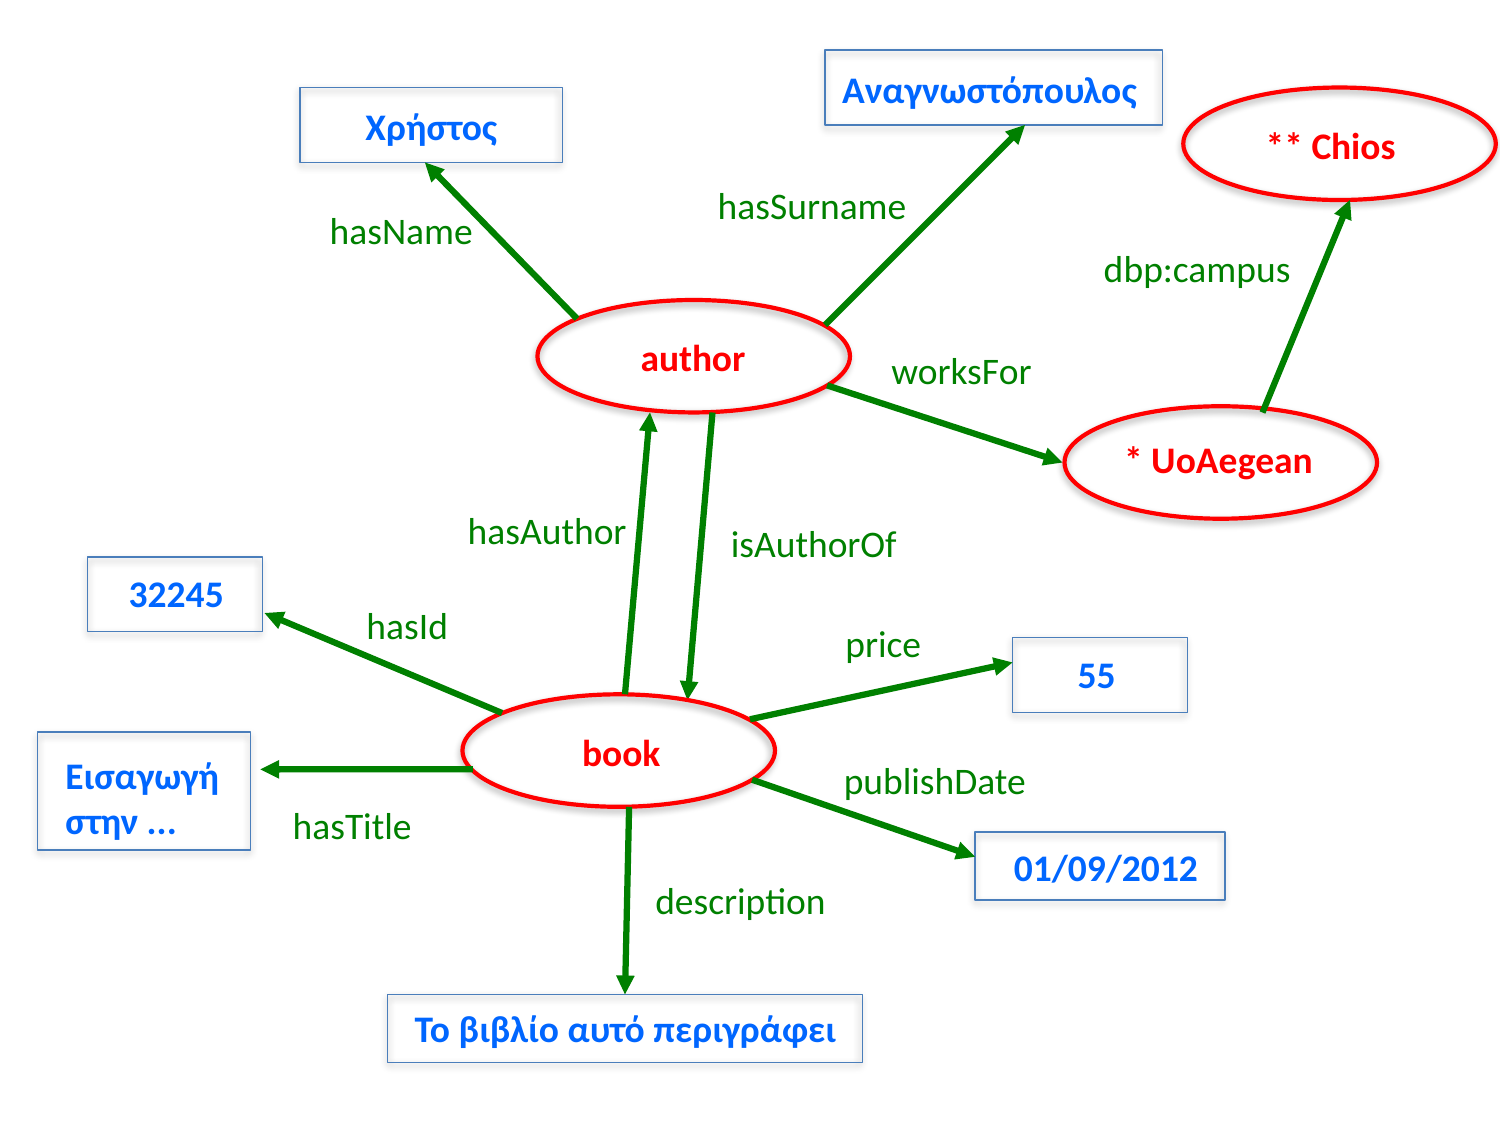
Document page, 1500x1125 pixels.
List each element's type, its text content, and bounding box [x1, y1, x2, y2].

text_box * UoAegean [1109, 428, 1328, 489]
text_box Εισαγωγή στην ... [50, 744, 264, 849]
text_box [37, 731, 251, 851]
text_box Το βιβλίο αυτό περιγράφει [399, 997, 861, 1058]
text_box [387, 994, 863, 1063]
text_box [974, 831, 1226, 901]
text_box isAuthorOf [715, 512, 912, 573]
text_box [642, 412, 656, 504]
text_box [87, 556, 263, 632]
text_box [264, 612, 351, 650]
text_box [839, 810, 976, 859]
text_box publishDate [828, 749, 1041, 810]
text_box [922, 124, 1025, 229]
text_box hasTitle [277, 794, 427, 854]
text_box author [625, 327, 761, 387]
text_box [536, 299, 851, 414]
text_box [619, 806, 632, 992]
text_box hasAuthor [453, 499, 642, 560]
text_box [424, 162, 461, 199]
text_box [1182, 86, 1497, 201]
text_box price [830, 612, 937, 673]
text_box [749, 659, 1013, 720]
text_box [824, 49, 1163, 126]
text_box worksFor [876, 339, 1047, 400]
text_box 55 [1062, 643, 1131, 704]
text_box description [640, 869, 841, 929]
text_box [1262, 199, 1352, 413]
text_box [260, 763, 473, 776]
text_box [461, 693, 776, 808]
text_box [682, 412, 713, 698]
text_box [1012, 637, 1188, 713]
text_box Χρήστος [350, 95, 513, 156]
text_box hasName [314, 199, 488, 260]
text_box Αναγνωστόπουλος [827, 58, 1152, 118]
text_box 32245 [113, 563, 239, 623]
text_box [827, 385, 1060, 465]
text_box dbp:campus [1088, 237, 1306, 298]
text_box hasId [351, 594, 464, 654]
text_box hasSurname [702, 174, 922, 235]
text_box book [567, 721, 676, 782]
text_box [1063, 405, 1378, 520]
text_box ** Chios [1250, 114, 1411, 175]
text_box [299, 87, 563, 163]
